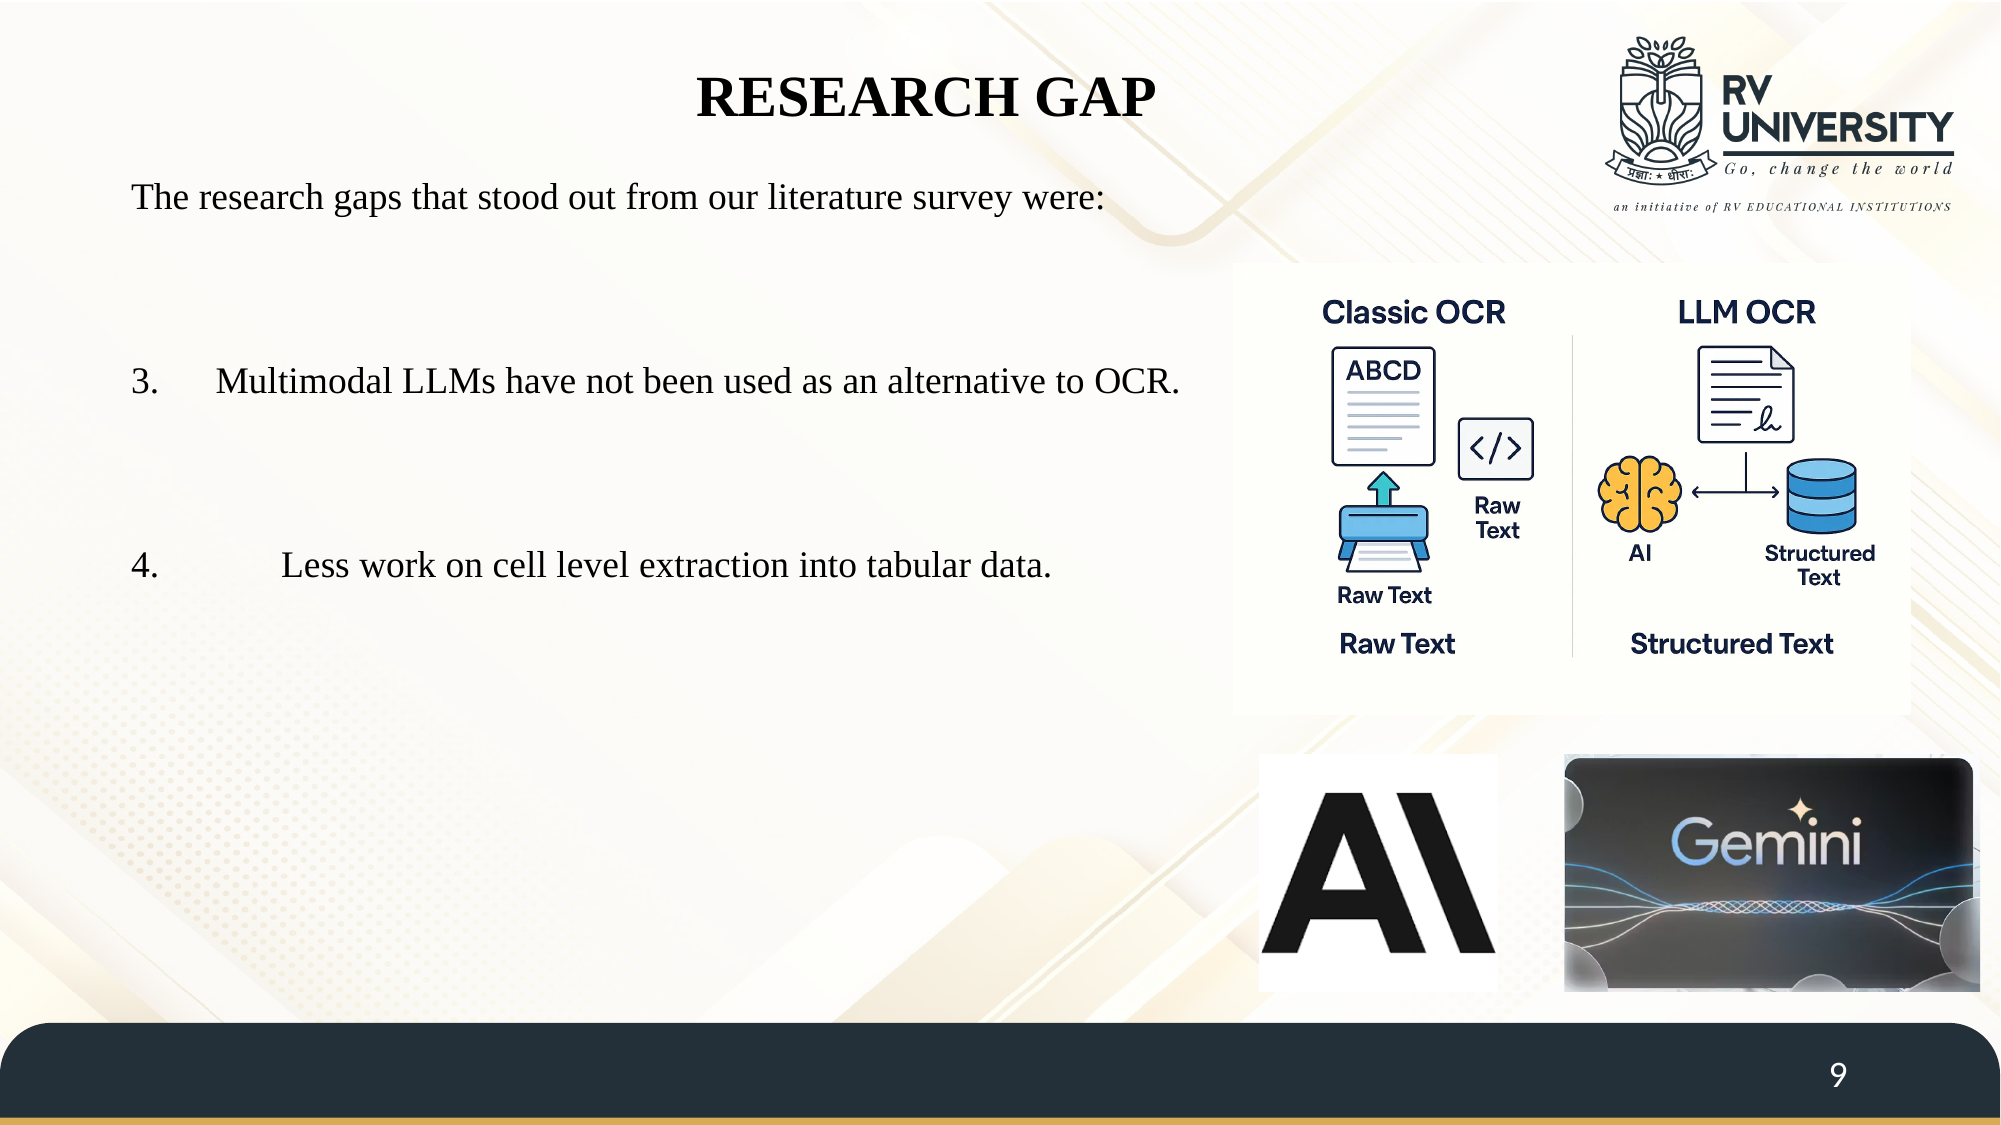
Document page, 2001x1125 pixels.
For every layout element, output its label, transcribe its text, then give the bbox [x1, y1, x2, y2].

picture [1259, 754, 1498, 993]
text_box RESEARCH GAP [605, 50, 1260, 136]
picture [1558, 0, 2000, 248]
list The research gaps that stood out from our literature survey were: 3. Multimodal LLMs have not been used as an alternative to OCR. 4. Less work on cell level extraction into tabular data. [40, 169, 1221, 691]
picture [1564, 754, 1981, 993]
slide_number ‹#› [1412, 1042, 1863, 1103]
picture [1232, 262, 1911, 715]
